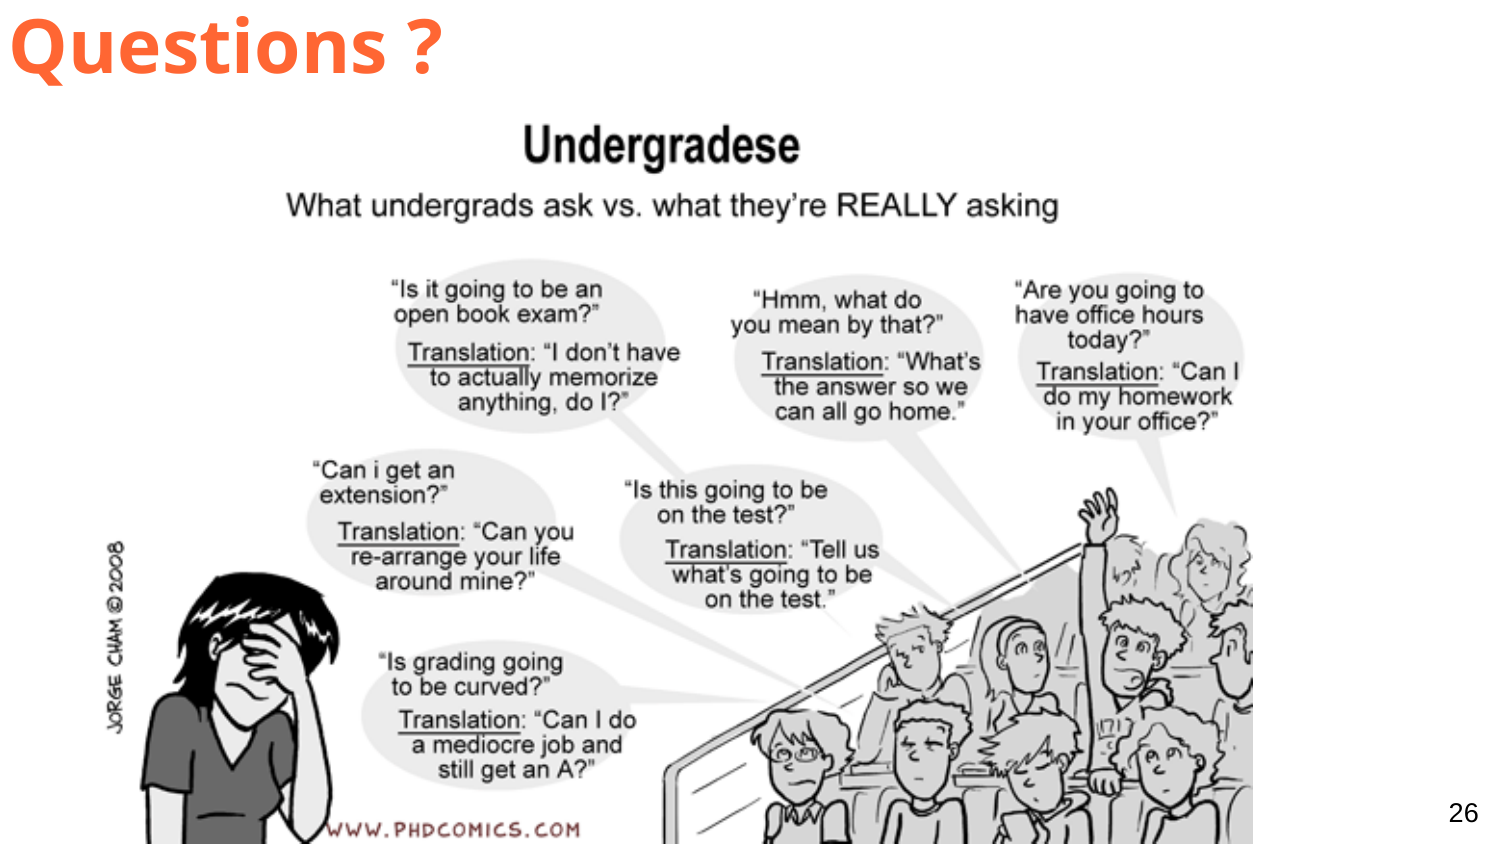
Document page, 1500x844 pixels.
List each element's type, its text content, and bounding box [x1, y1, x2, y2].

picture [98, 97, 1253, 844]
title Questions ? [0, 0, 1344, 104]
slide_number ‹#› [1403, 779, 1494, 844]
